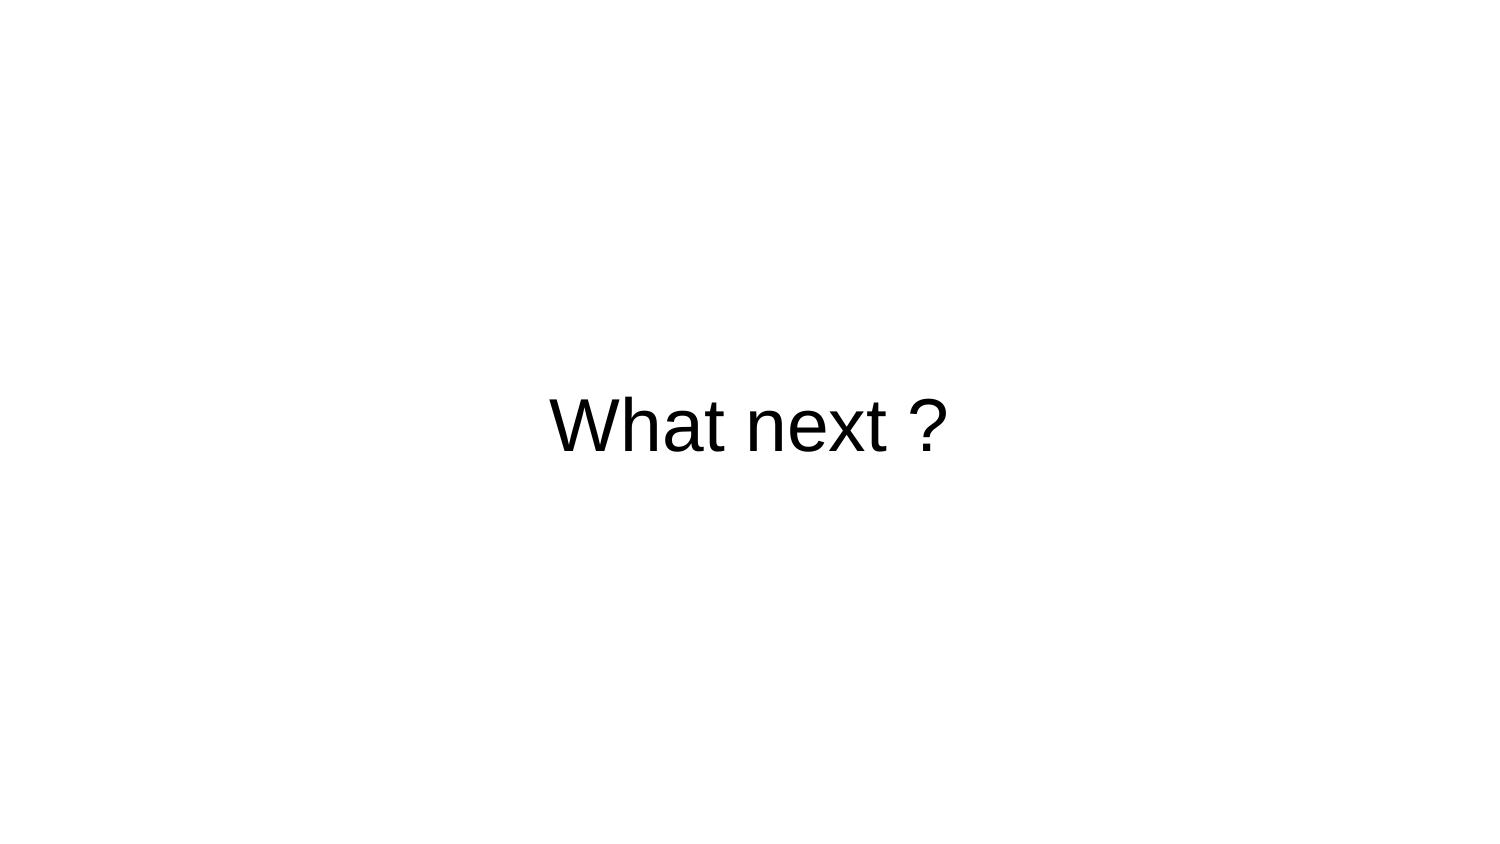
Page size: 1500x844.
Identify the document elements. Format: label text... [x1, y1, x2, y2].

title What next ? [51, 352, 1449, 491]
